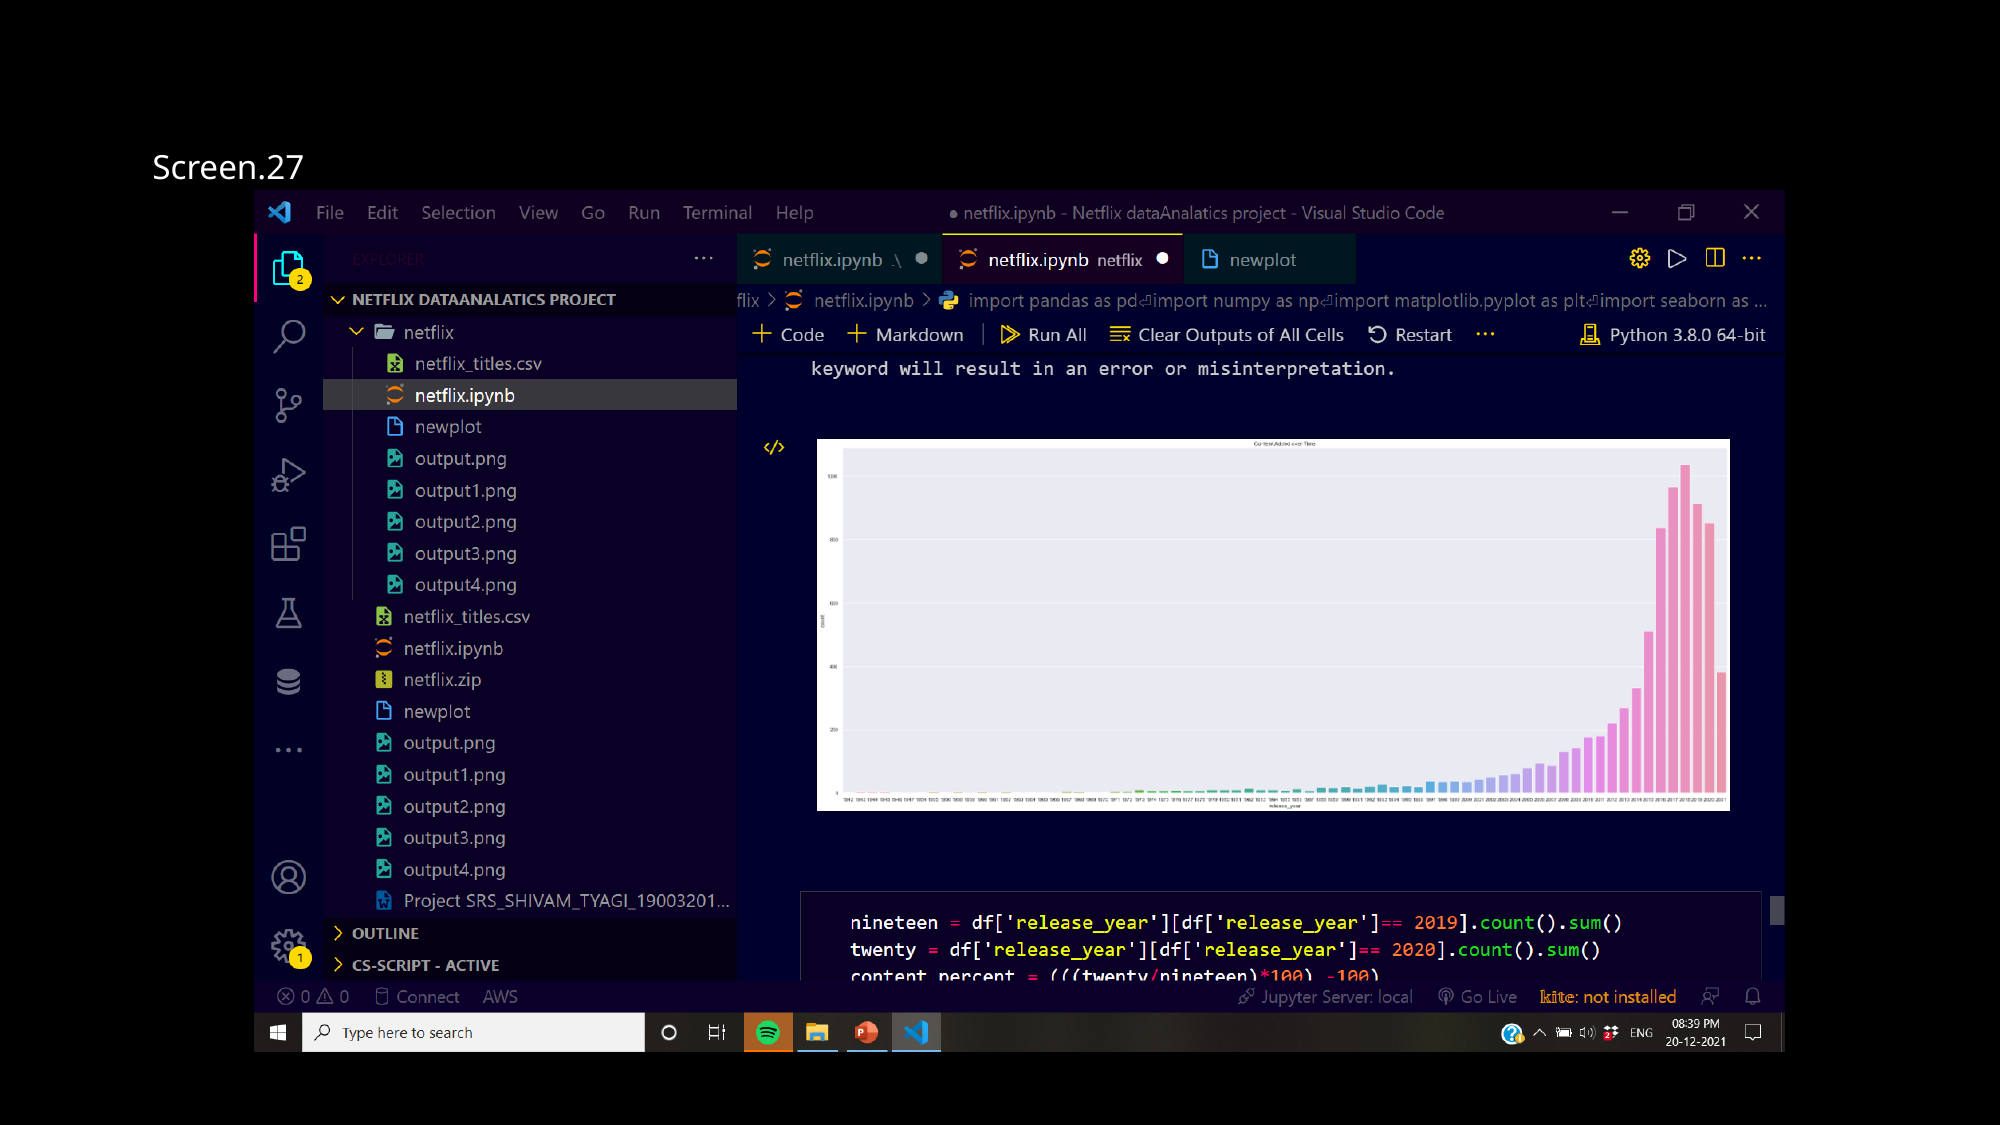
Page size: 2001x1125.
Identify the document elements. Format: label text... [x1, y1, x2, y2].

title Screen.27 [137, 59, 1863, 278]
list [254, 190, 1785, 1052]
